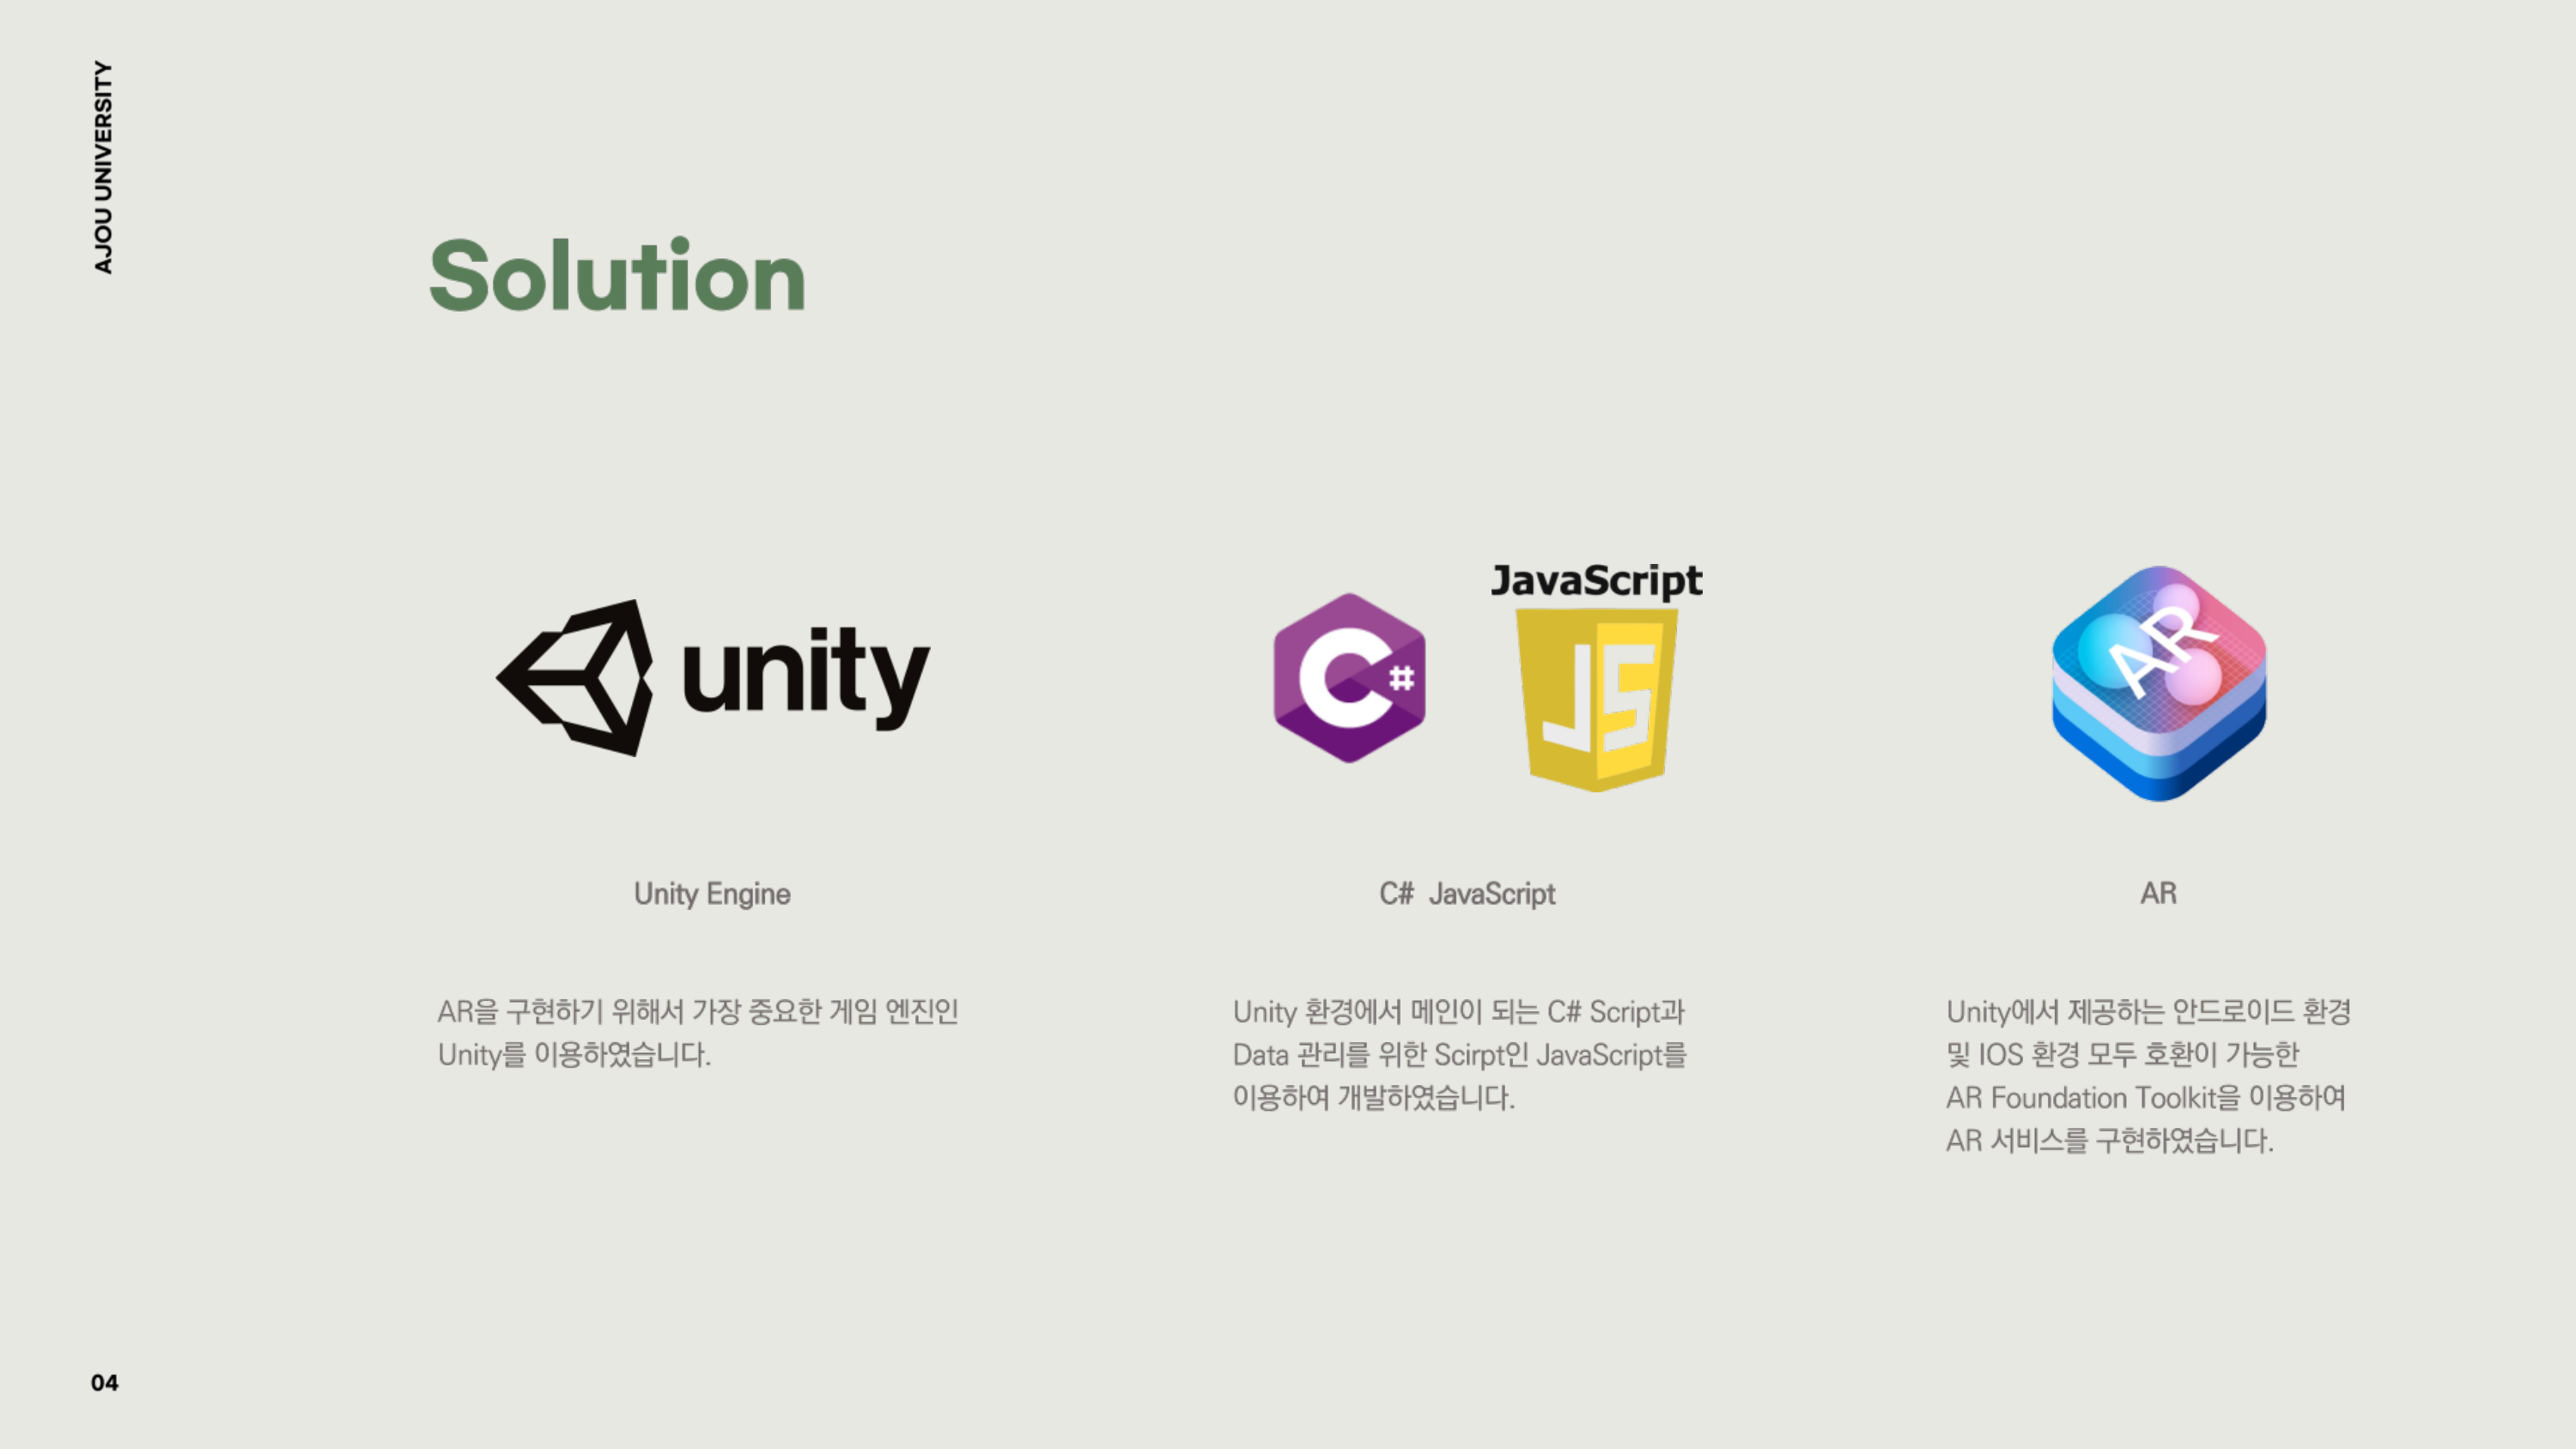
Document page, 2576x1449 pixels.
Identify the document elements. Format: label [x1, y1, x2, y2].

picture [0, 51, 289, 412]
picture [1230, 870, 1571, 924]
text_box [2048, 562, 2275, 911]
picture [2044, 870, 2192, 923]
picture [1942, 989, 2368, 1178]
picture [415, 211, 848, 364]
picture [88, 1368, 129, 1405]
text_box [495, 599, 933, 911]
picture [491, 870, 805, 924]
picture [433, 989, 981, 1120]
text_box [1234, 562, 1704, 794]
picture [1229, 989, 1703, 1135]
